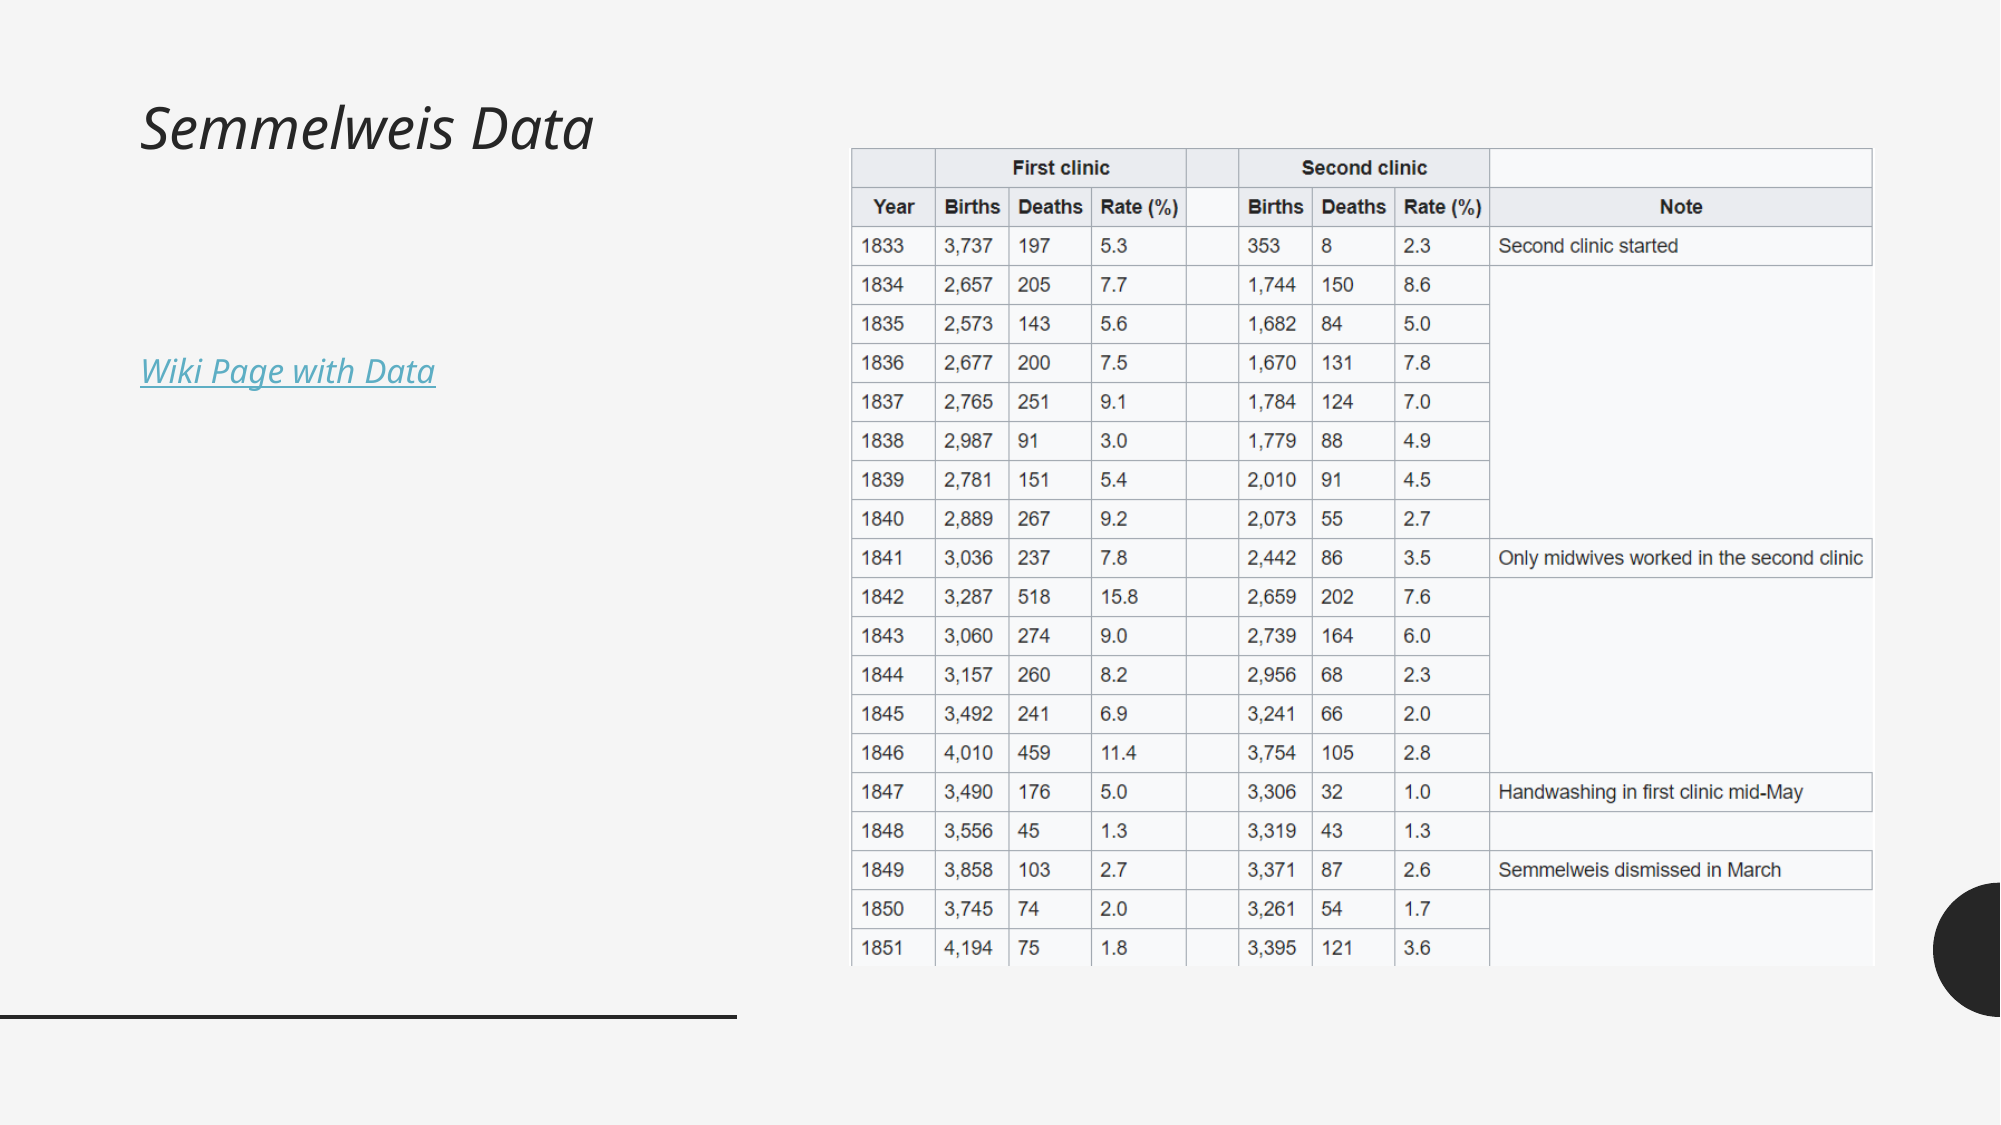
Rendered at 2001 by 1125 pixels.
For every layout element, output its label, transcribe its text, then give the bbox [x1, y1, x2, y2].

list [849, 148, 1875, 966]
title Semmelweis Data Wiki Page with Data [125, 91, 754, 905]
